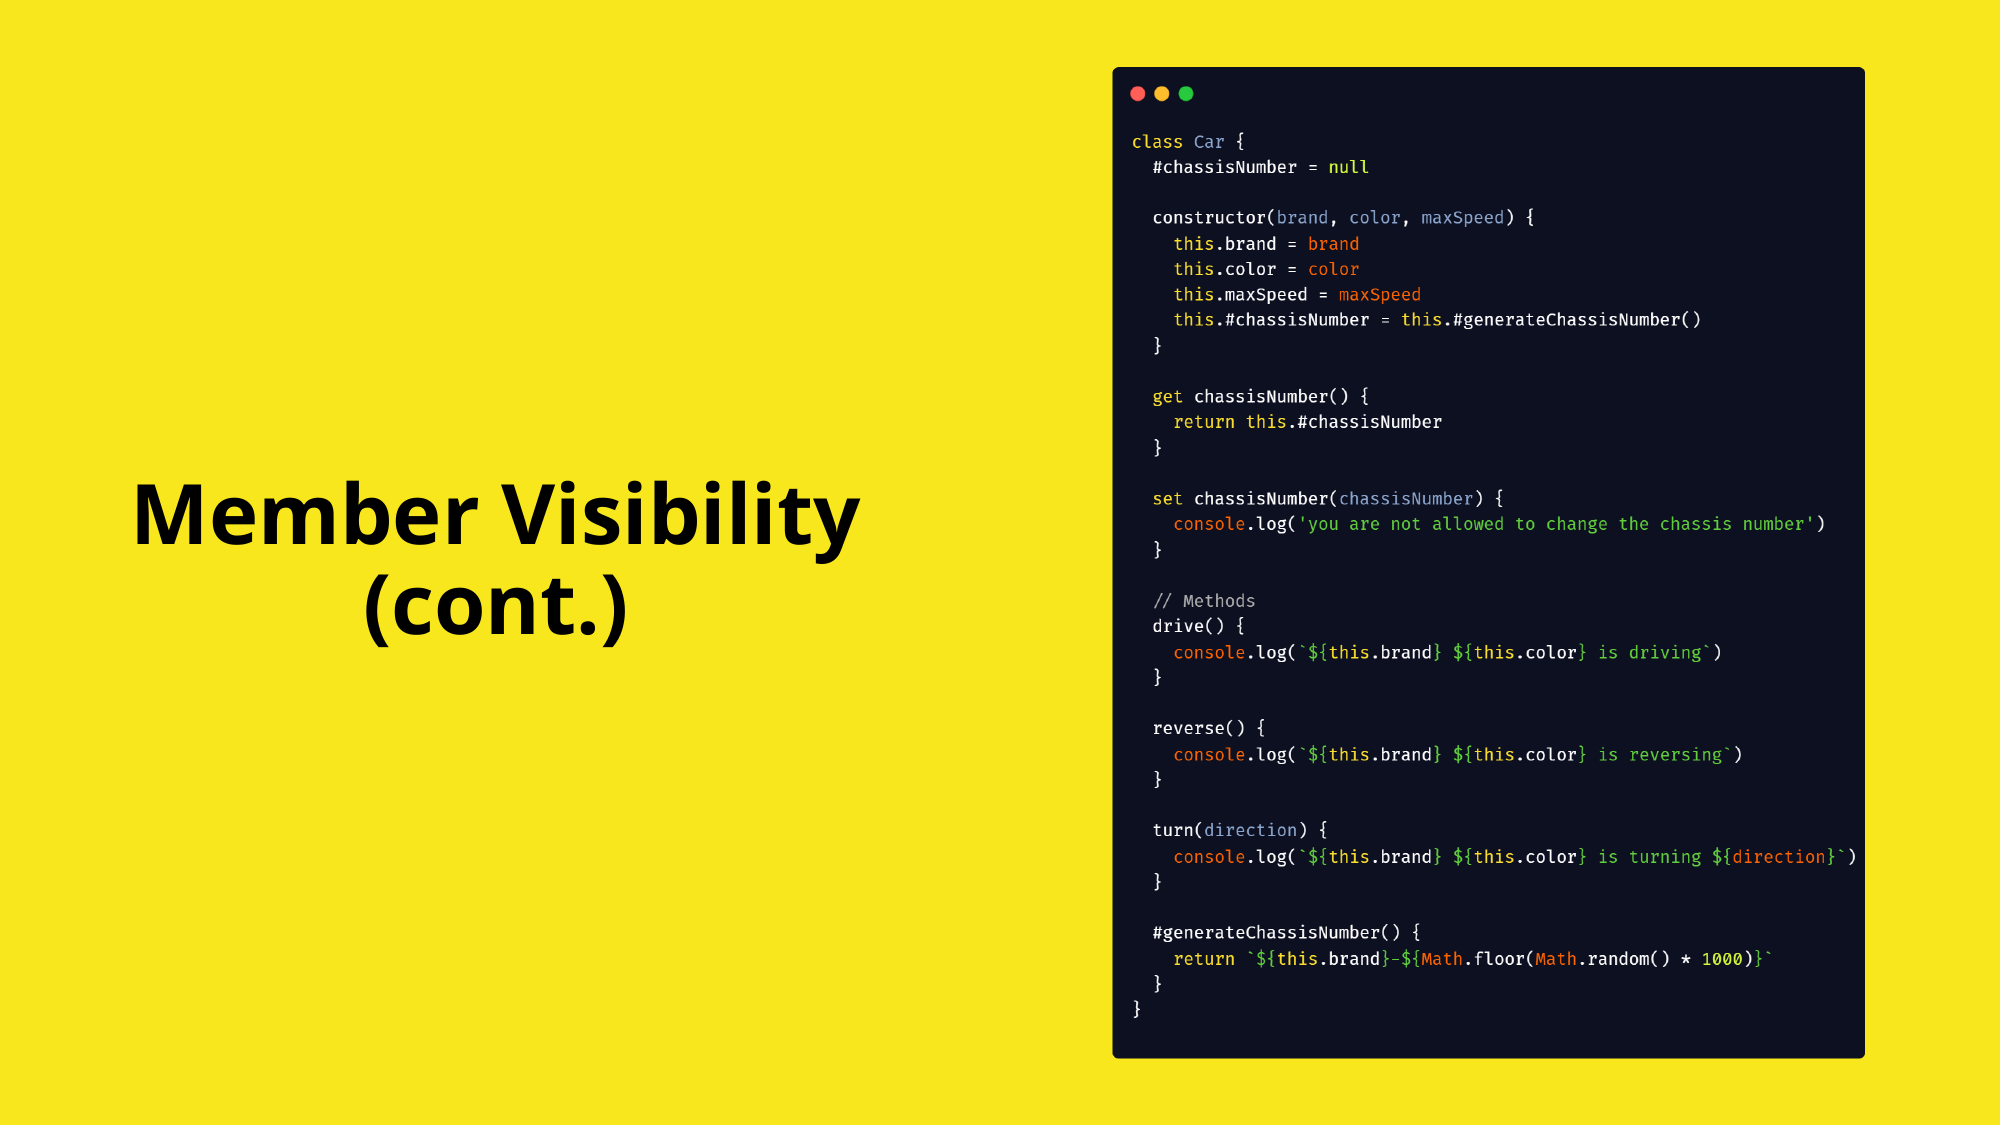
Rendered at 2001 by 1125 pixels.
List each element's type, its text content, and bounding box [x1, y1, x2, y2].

title Member Visibility (cont.) [0, 453, 993, 672]
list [1045, 0, 1932, 1125]
